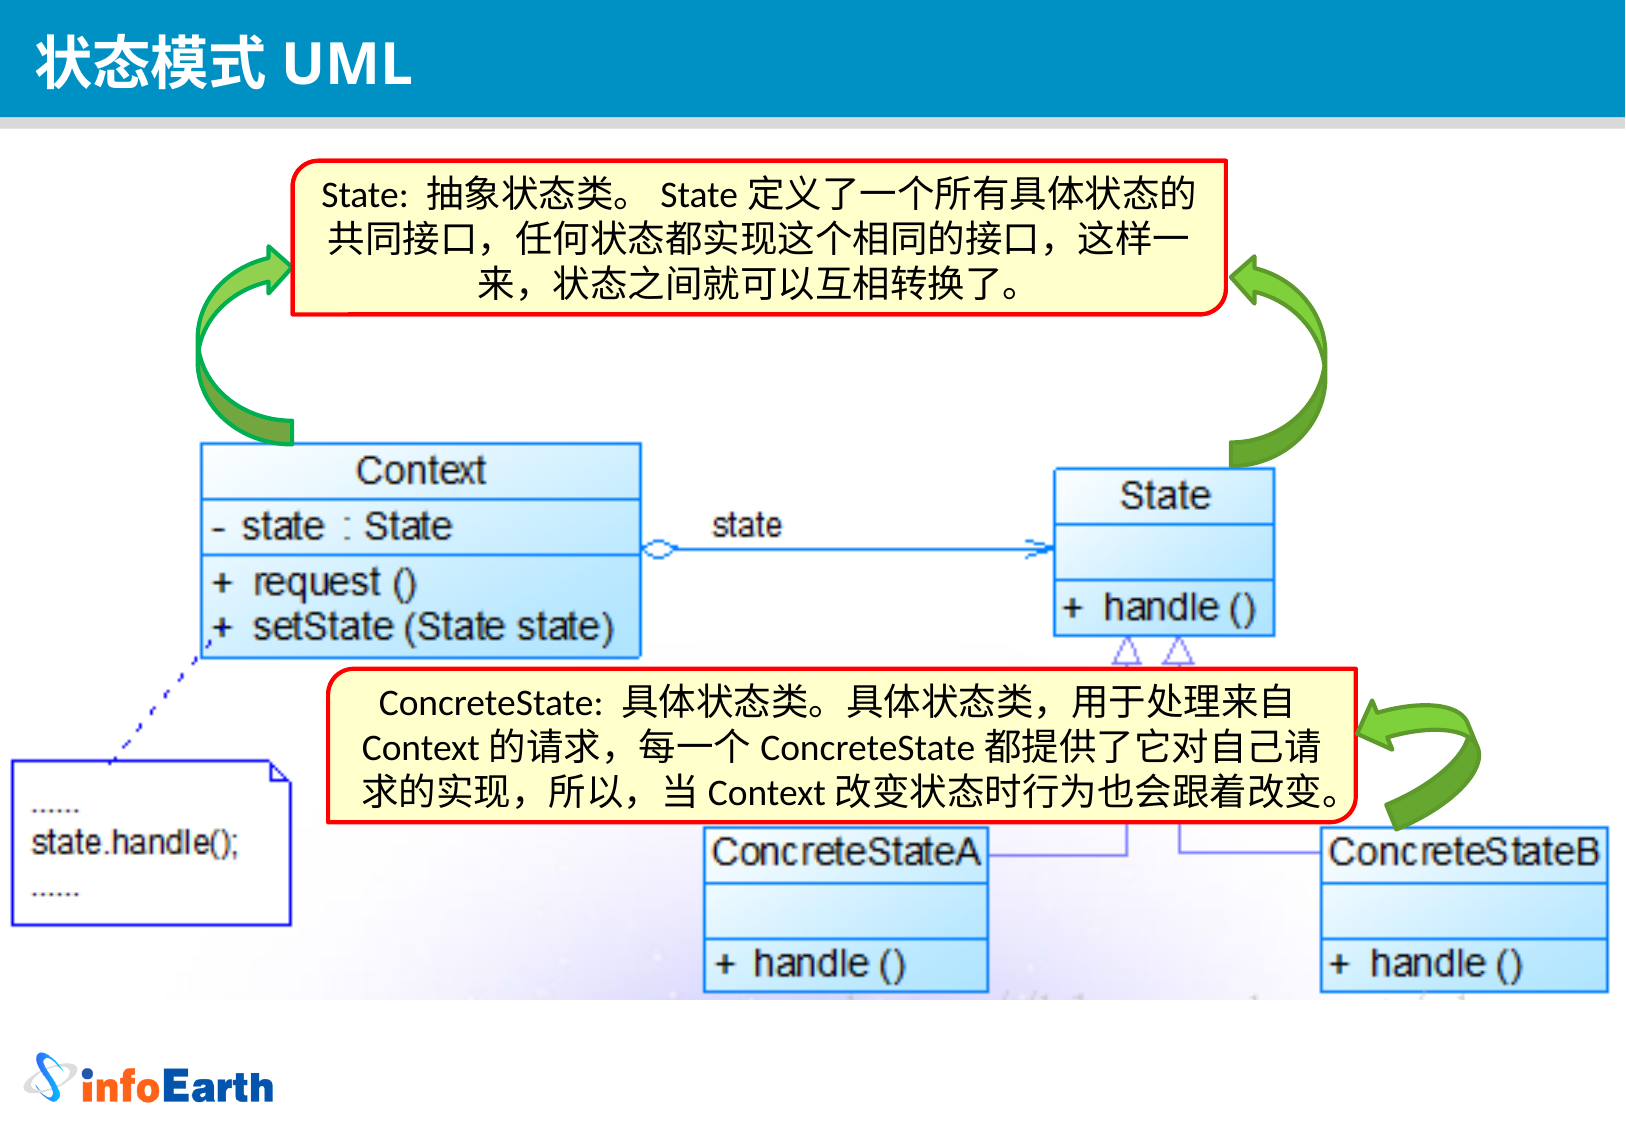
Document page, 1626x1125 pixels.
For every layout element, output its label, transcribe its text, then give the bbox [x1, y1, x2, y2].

list 状态模式UML [18, 18, 1586, 106]
picture [15, 1046, 281, 1109]
picture [0, 432, 1625, 1000]
text_box [195, 244, 295, 429]
text_box State: 抽象状态类。State定义了一个所有具体状态的共同接口，任何状态都实现这个相同的接口，这样一来，状态之间就可以互相转换了。 [290, 158, 1228, 317]
text_box [1228, 254, 1328, 429]
